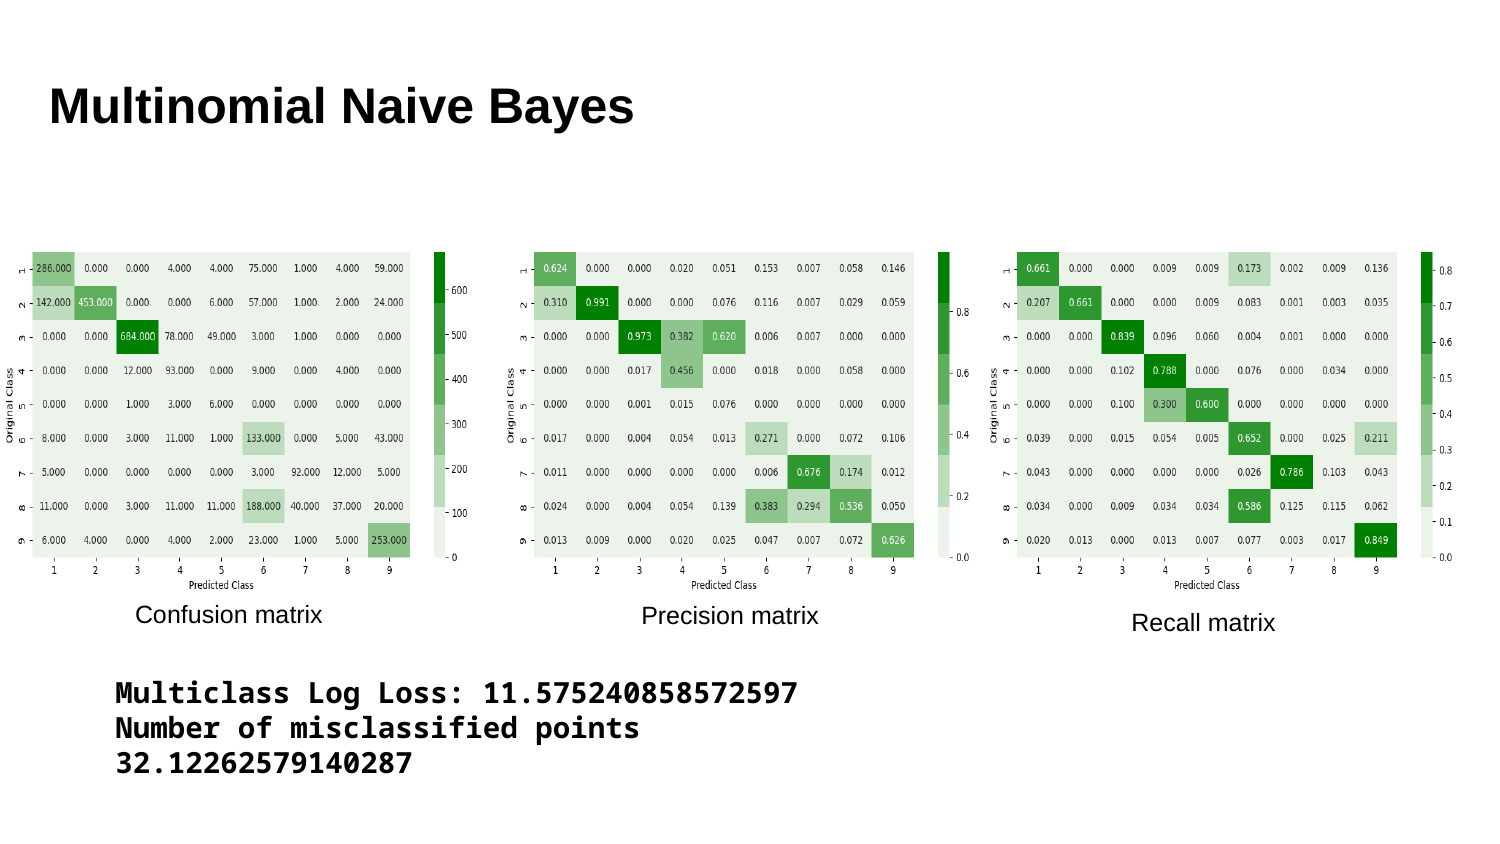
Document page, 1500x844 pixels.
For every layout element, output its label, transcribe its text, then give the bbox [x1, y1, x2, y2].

text_box Confusion matrix [119, 608, 432, 631]
picture [501, 244, 975, 600]
text_box Recall matrix [1116, 591, 1490, 639]
picture [984, 244, 1458, 600]
text_box Precision matrix [626, 607, 975, 632]
text_box Multiclass Log Loss: 11.575240858572597 Number of misclassified points 32.12262579140287 [100, 666, 948, 787]
text_box Multinomial Naive Bayes [33, 58, 693, 143]
picture [0, 244, 473, 600]
